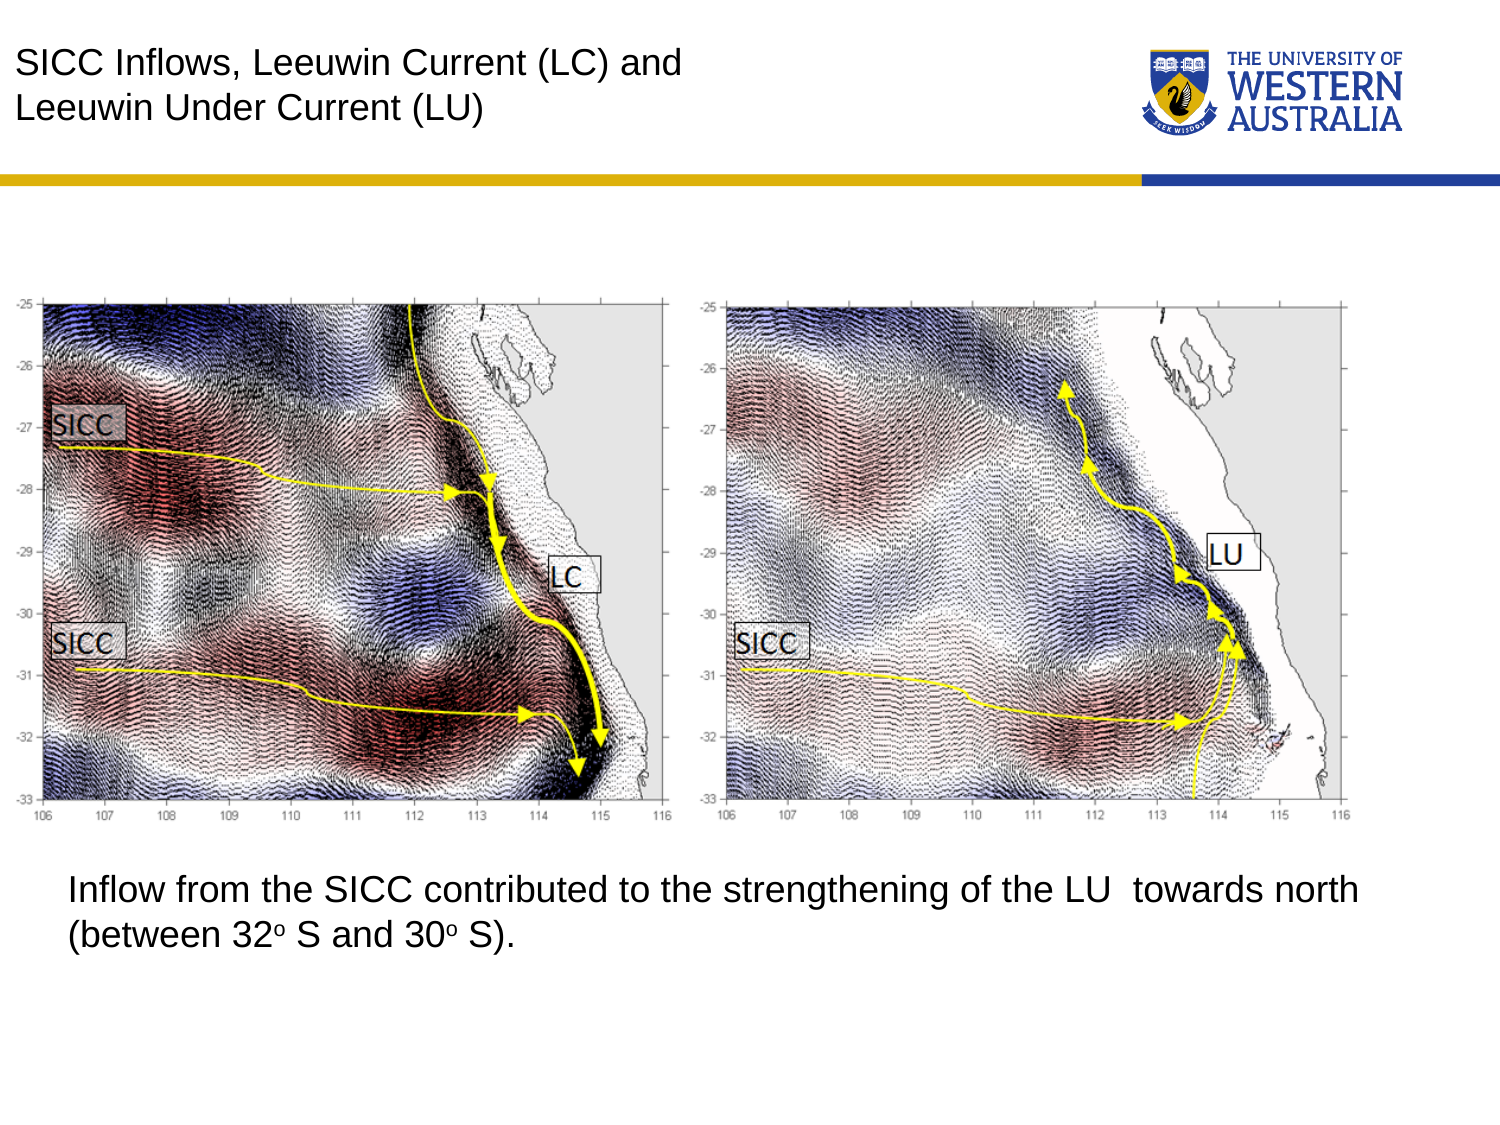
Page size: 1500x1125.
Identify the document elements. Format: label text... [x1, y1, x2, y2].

text_box SICC Inflows, Leeuwin Current (LC) and Leeuwin Under Current (LU) [0, 30, 1199, 181]
picture [0, 0, 1500, 1125]
text_box Inflow from the SICC contributed to the strengthening of the LU towards north (between 32o S and 30o S). [53, 877, 1376, 963]
